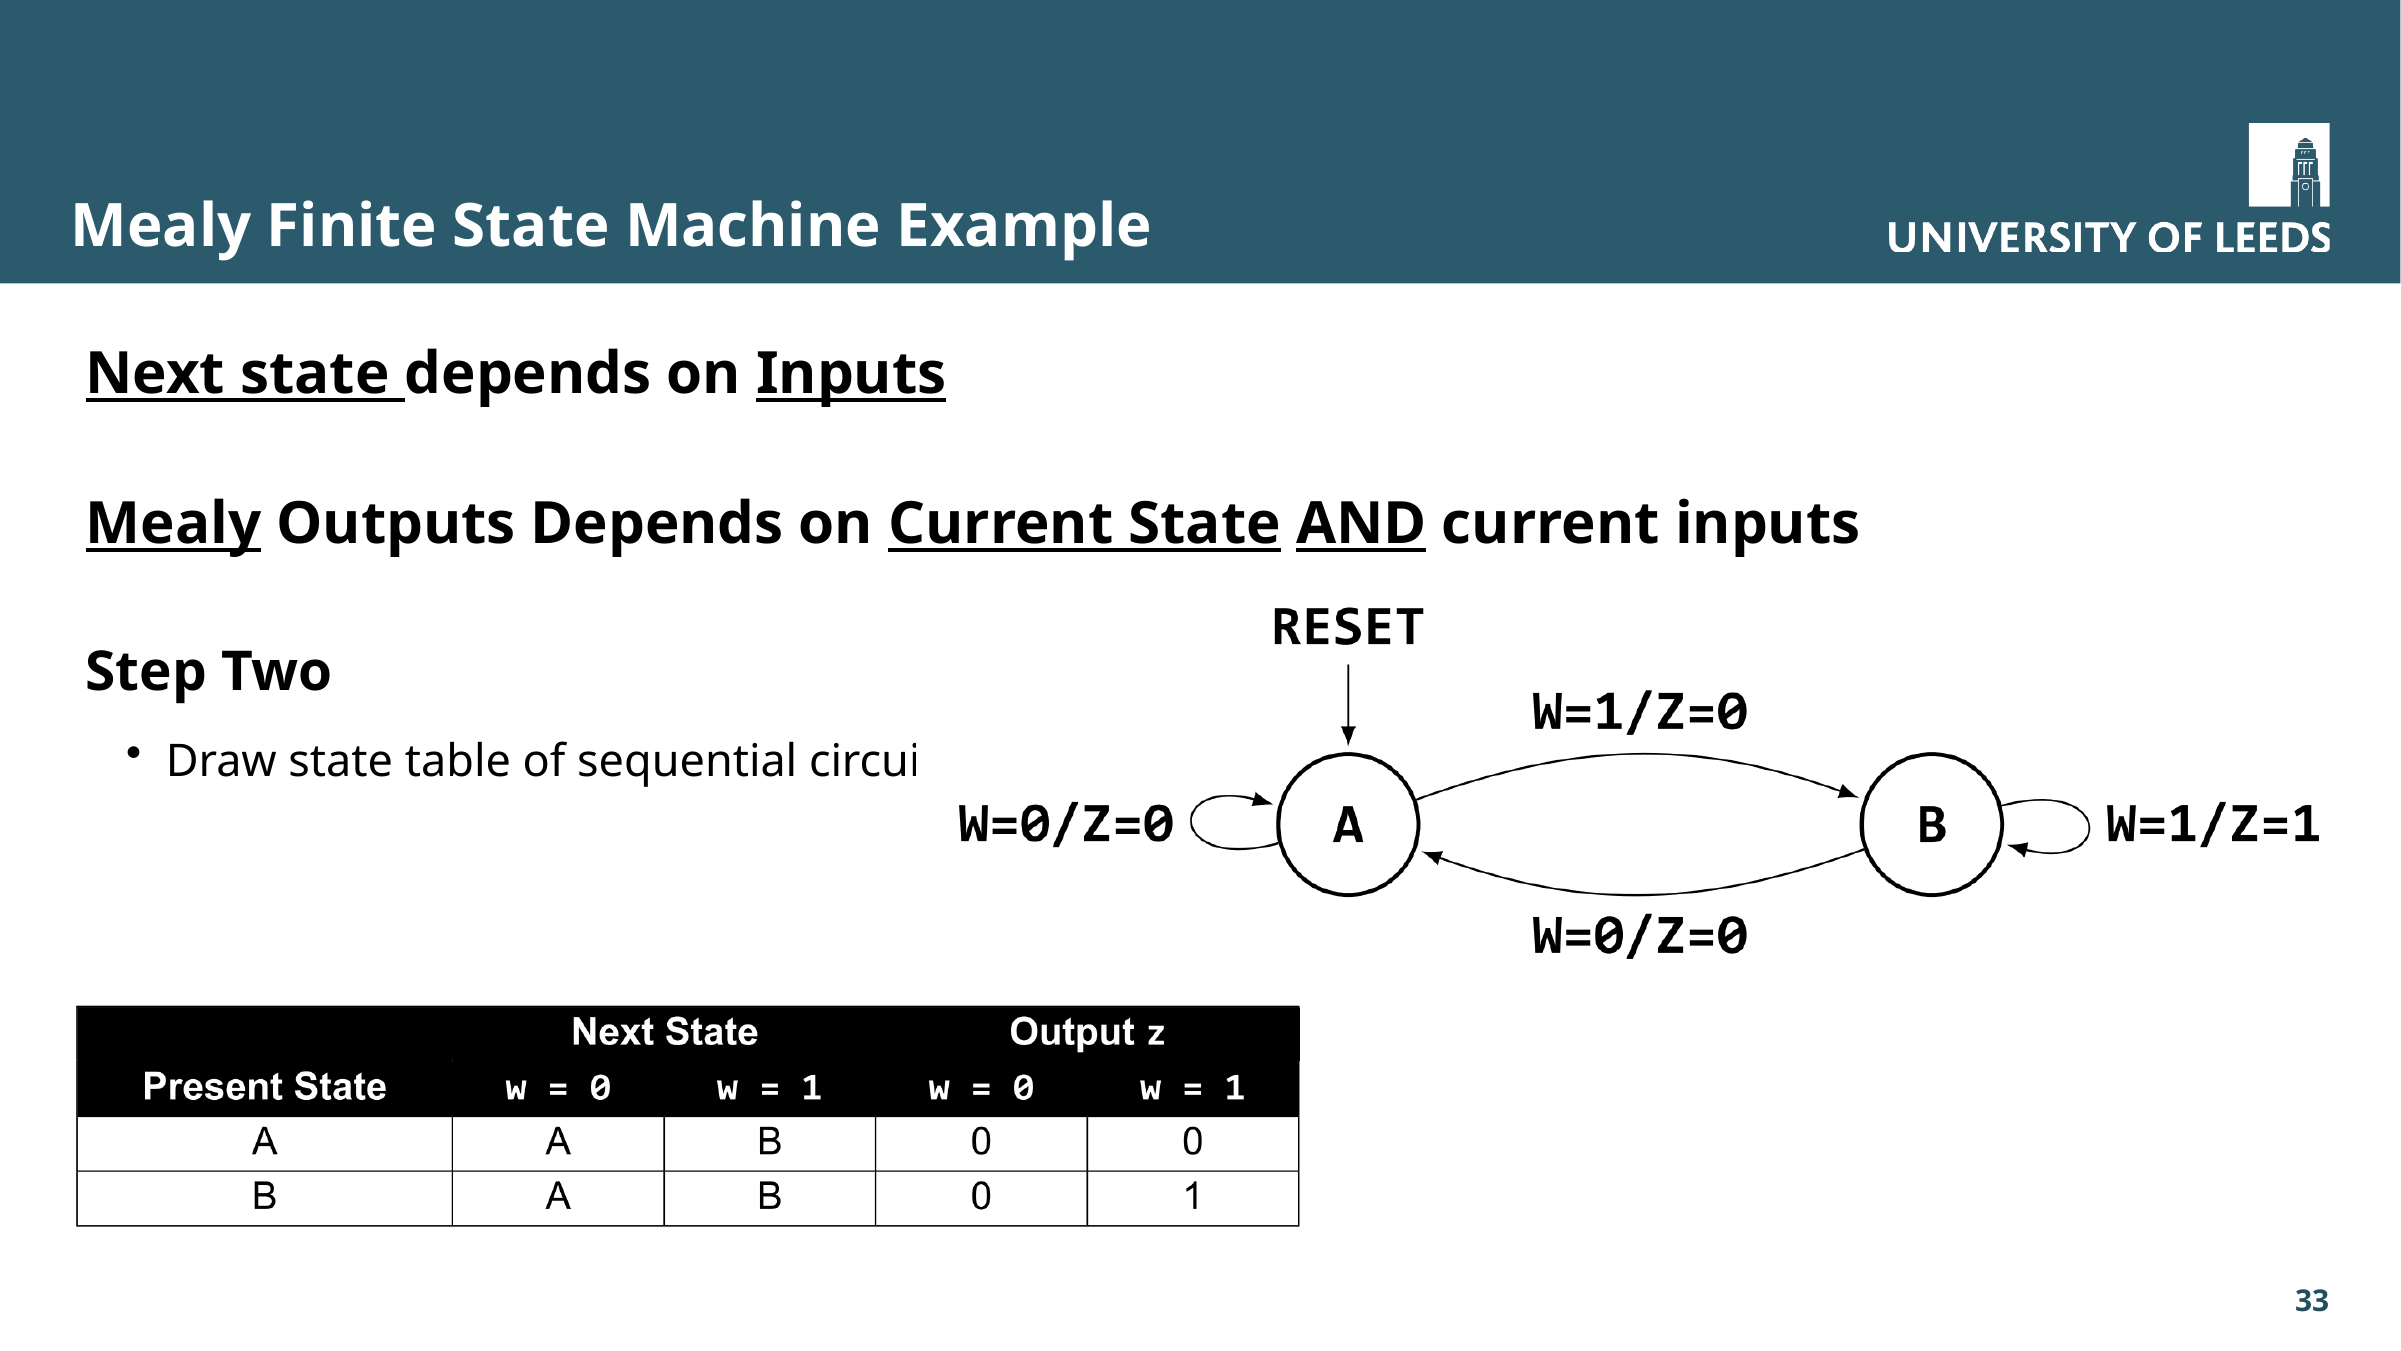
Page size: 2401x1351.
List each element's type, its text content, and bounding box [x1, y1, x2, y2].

picture [916, 580, 2347, 996]
list Next state depends on Inputs Mealy Outputs Depends on Current State AND current inputs Step Two Draw state table of sequential circuit [70, 327, 2329, 1230]
title Mealy Finite State Machine Example [70, 81, 1806, 259]
picture [70, 999, 1307, 1231]
